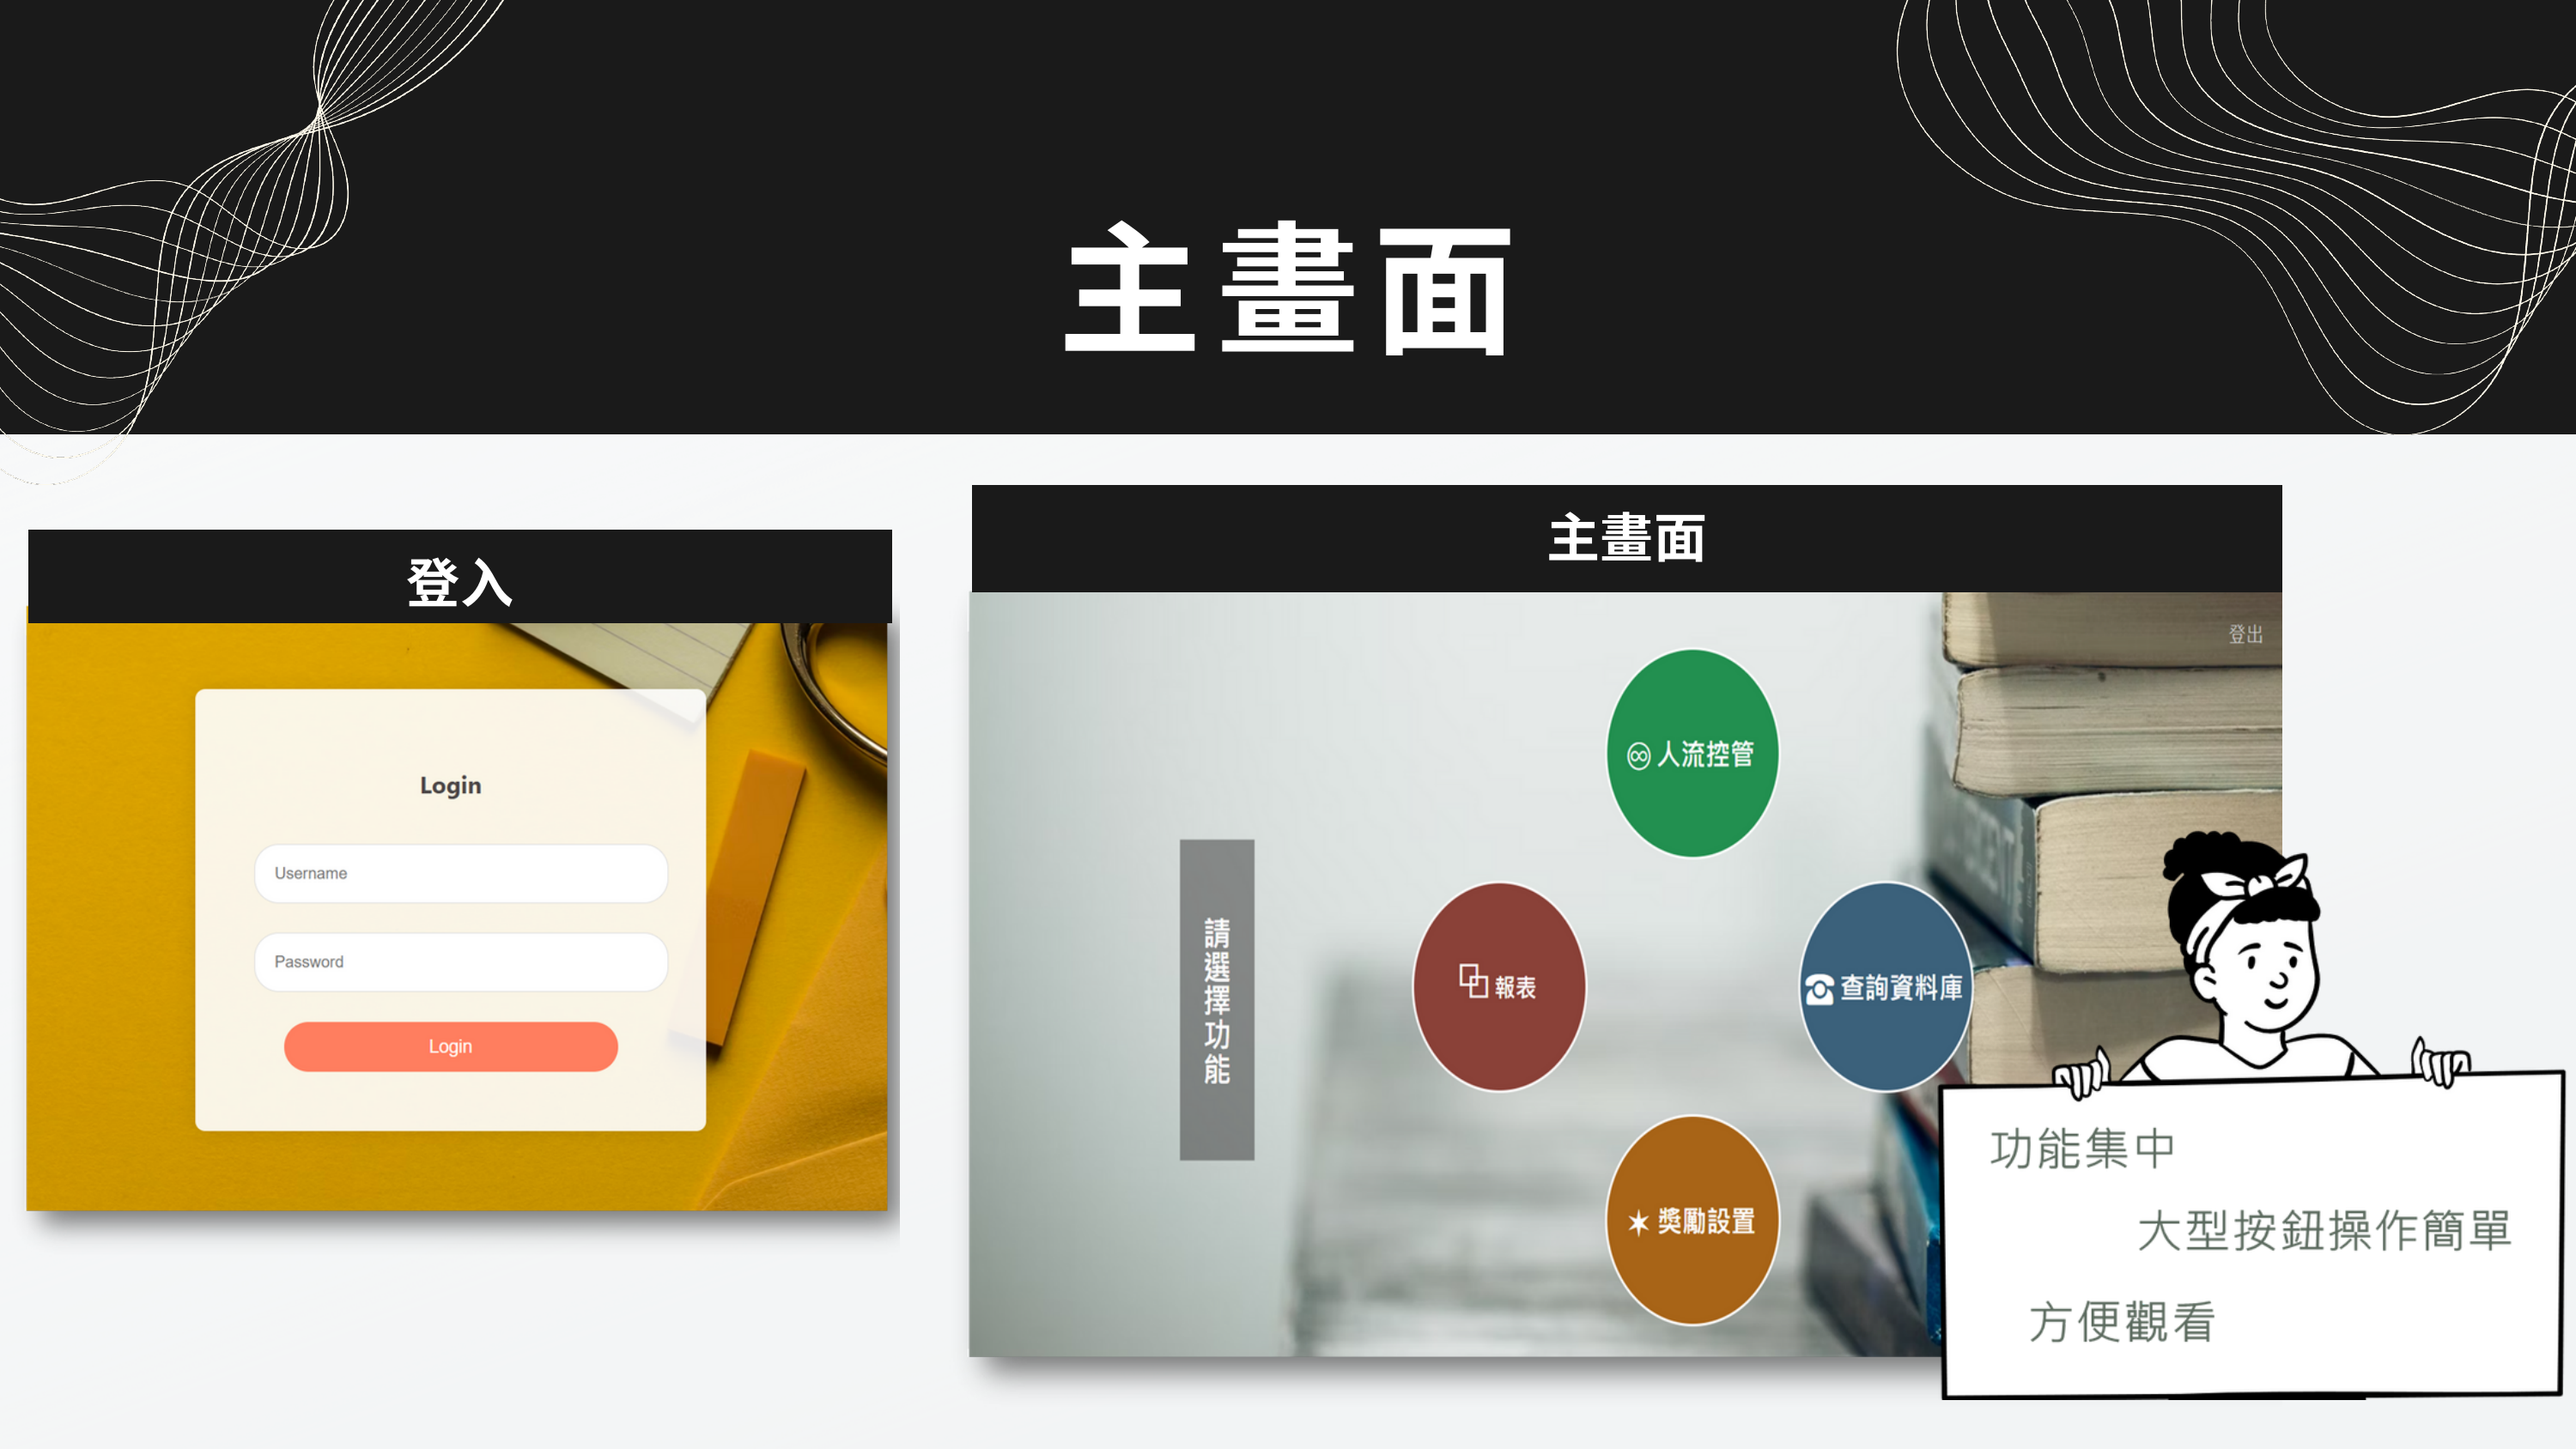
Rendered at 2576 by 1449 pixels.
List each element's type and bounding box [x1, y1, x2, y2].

text_box [1926, 821, 2576, 1400]
text_box [0, 445, 2576, 1449]
text_box [971, 461, 2282, 602]
text_box [0, 579, 901, 1262]
text_box [939, 561, 2282, 1419]
text_box [27, 514, 892, 640]
text_box [1959, 1095, 2543, 1390]
text_box [0, 445, 544, 485]
text_box [0, 0, 2576, 435]
